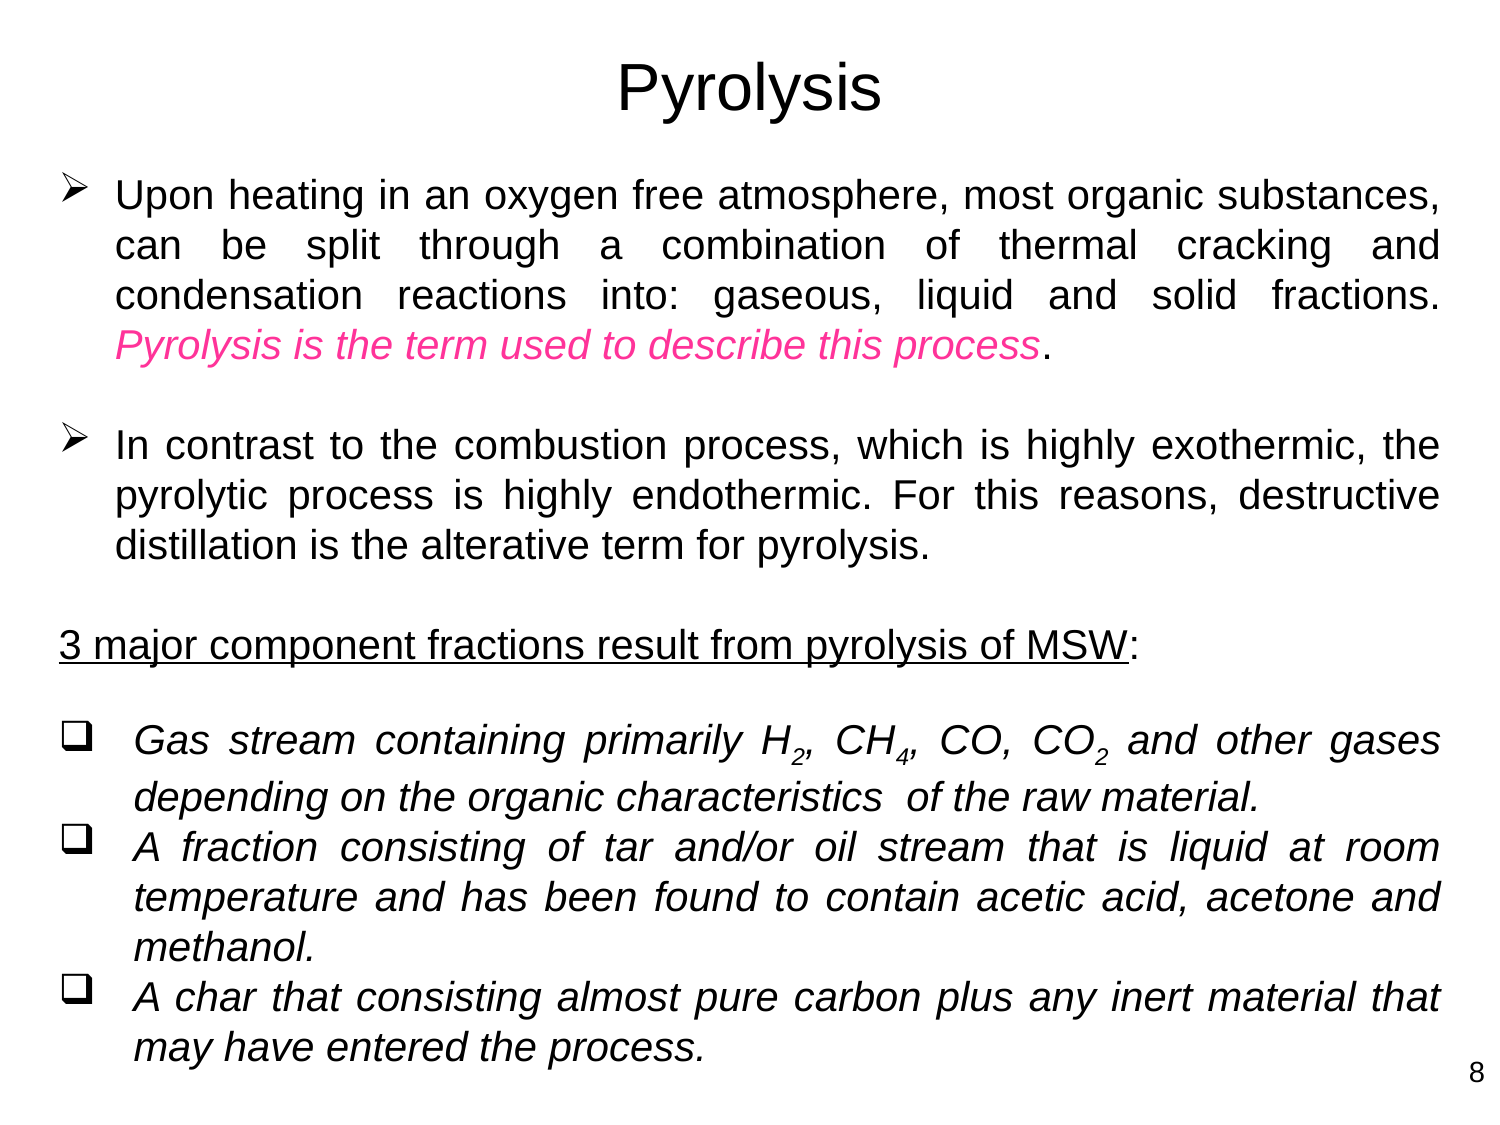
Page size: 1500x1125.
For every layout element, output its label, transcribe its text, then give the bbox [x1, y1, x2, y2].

text_box Upon heating in an oxygen free atmosphere, most organic substances, can be split through a combination of thermal cracking and condensation reactions into: gaseous, liquid and solid fractions. Pyrolysis is the term used to describe this process. In contrast to the combustion process, which is highly exothermic, the pyrolytic process is highly endothermic. For this reasons, destructive distillation is the alterative term for pyrolysis. 3 major component fractions result from pyrolysis of MSW: Gas stream containing primarily H2, CH4, CO, CO2 and other gases depending on the organic characteristics of the raw material. A fraction consisting of tar and/or oil stream that is liquid at room temperature and has been found to contain acetic acid, acetone and methanol. A char that consisting almost pure carbon plus any inert material that may have entered the process. [43, 160, 1457, 1078]
title Pyrolysis [75, 10, 1425, 158]
slide_number 8 [1149, 1045, 1500, 1124]
